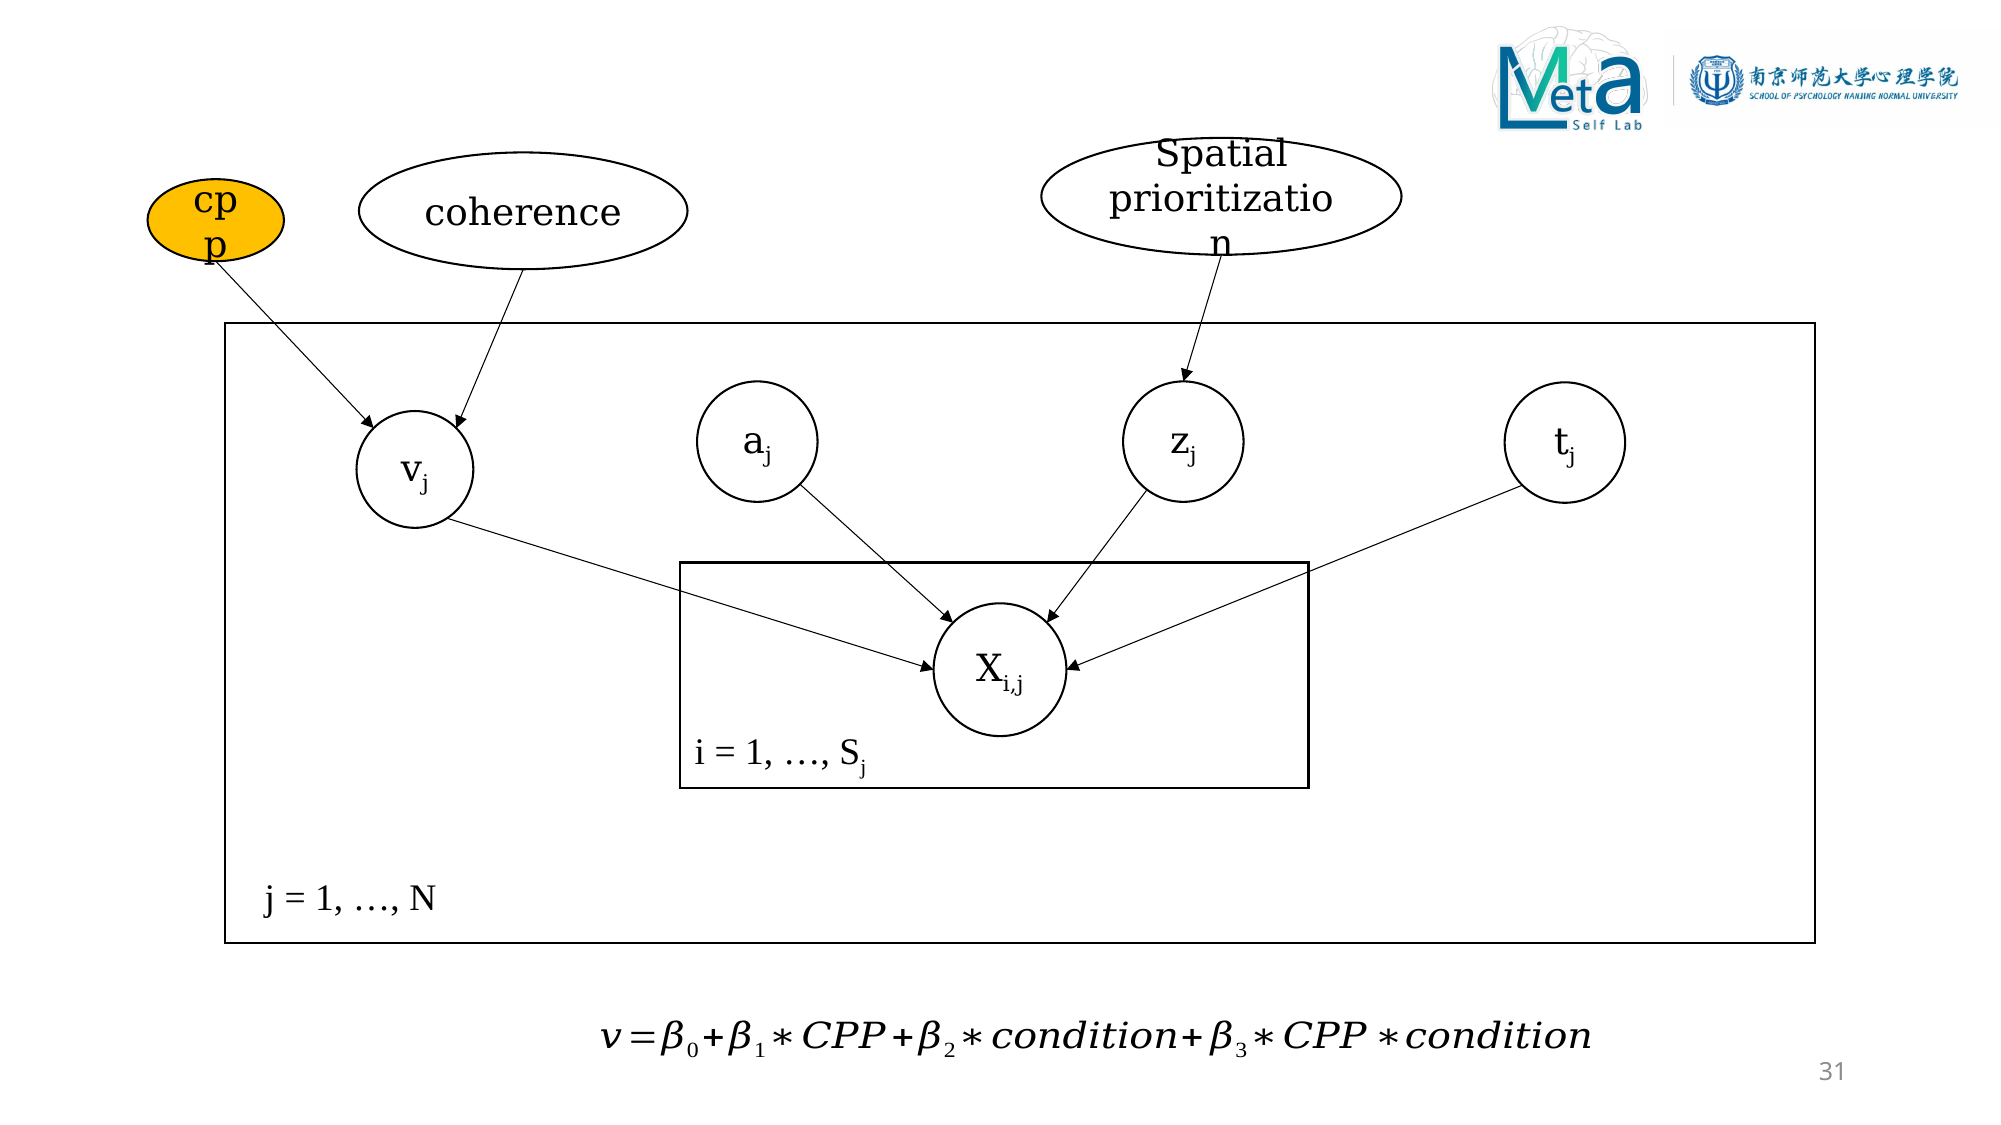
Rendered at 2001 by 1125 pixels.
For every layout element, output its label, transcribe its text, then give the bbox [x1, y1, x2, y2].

text_box [224, 322, 1816, 944]
text_box [934, 623, 950, 651]
text_box [1050, 623, 1066, 651]
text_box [456, 269, 524, 429]
text_box tj [1503, 381, 1627, 504]
text_box j = 1, …, N [249, 865, 489, 926]
text_box cpp [146, 178, 286, 263]
text_box aj [696, 380, 819, 501]
text_box Xi,j [932, 602, 1068, 738]
picture [1384, 0, 2000, 182]
text_box Spatial prioritization [1040, 136, 1403, 256]
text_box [1066, 485, 1523, 670]
text_box vj [355, 409, 475, 526]
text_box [799, 484, 953, 623]
text_box [679, 670, 1310, 789]
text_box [1046, 490, 1066, 623]
text_box i = 1, …, Sj [679, 720, 919, 786]
text_box [953, 561, 1046, 620]
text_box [394, 501, 934, 670]
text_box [1183, 254, 1222, 382]
slide_number 31 [1412, 1042, 1863, 1103]
text_box coherence [357, 151, 689, 271]
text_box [215, 261, 374, 429]
text_box zj [1122, 380, 1245, 485]
